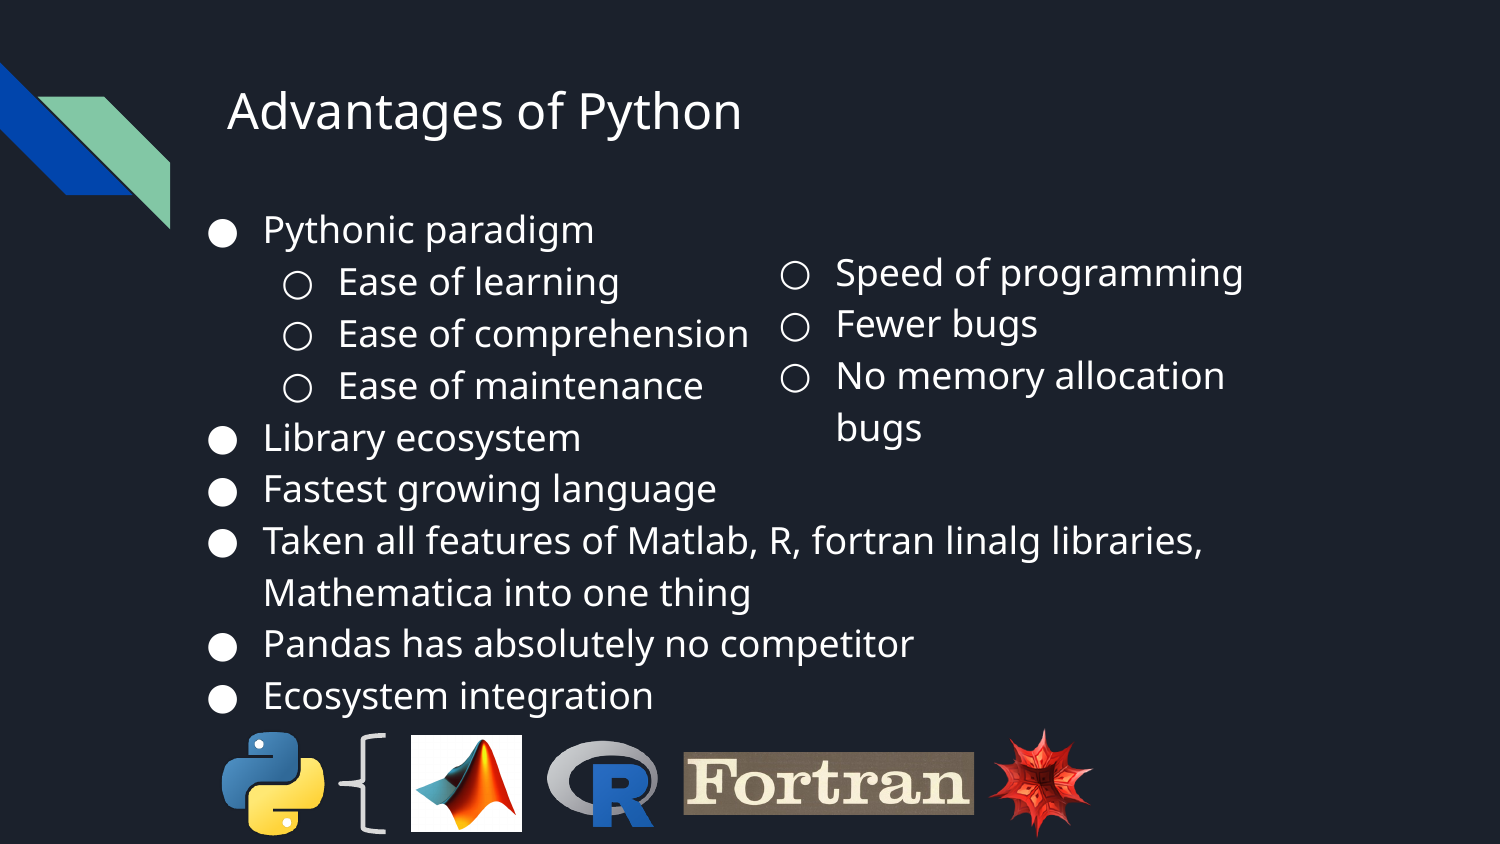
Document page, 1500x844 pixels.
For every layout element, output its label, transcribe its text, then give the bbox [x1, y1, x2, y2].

picture [411, 735, 522, 833]
picture [683, 726, 1129, 841]
picture [547, 740, 659, 827]
text_box [353, 735, 386, 832]
title Advantages of Python [212, 64, 1368, 215]
list Pythonic paradigm Ease of learning Ease of comprehension Ease of maintenance Library ecosystem Fastest growing language Taken all features of Matlab, R, fortran linalg libraries, Mathematica into one thing Pandas has absolutely no competitor Ecosystem integration [172, 184, 1328, 663]
list Speed of programming Fewer bugs No memory allocation bugs [670, 148, 1322, 399]
picture [197, 708, 349, 844]
